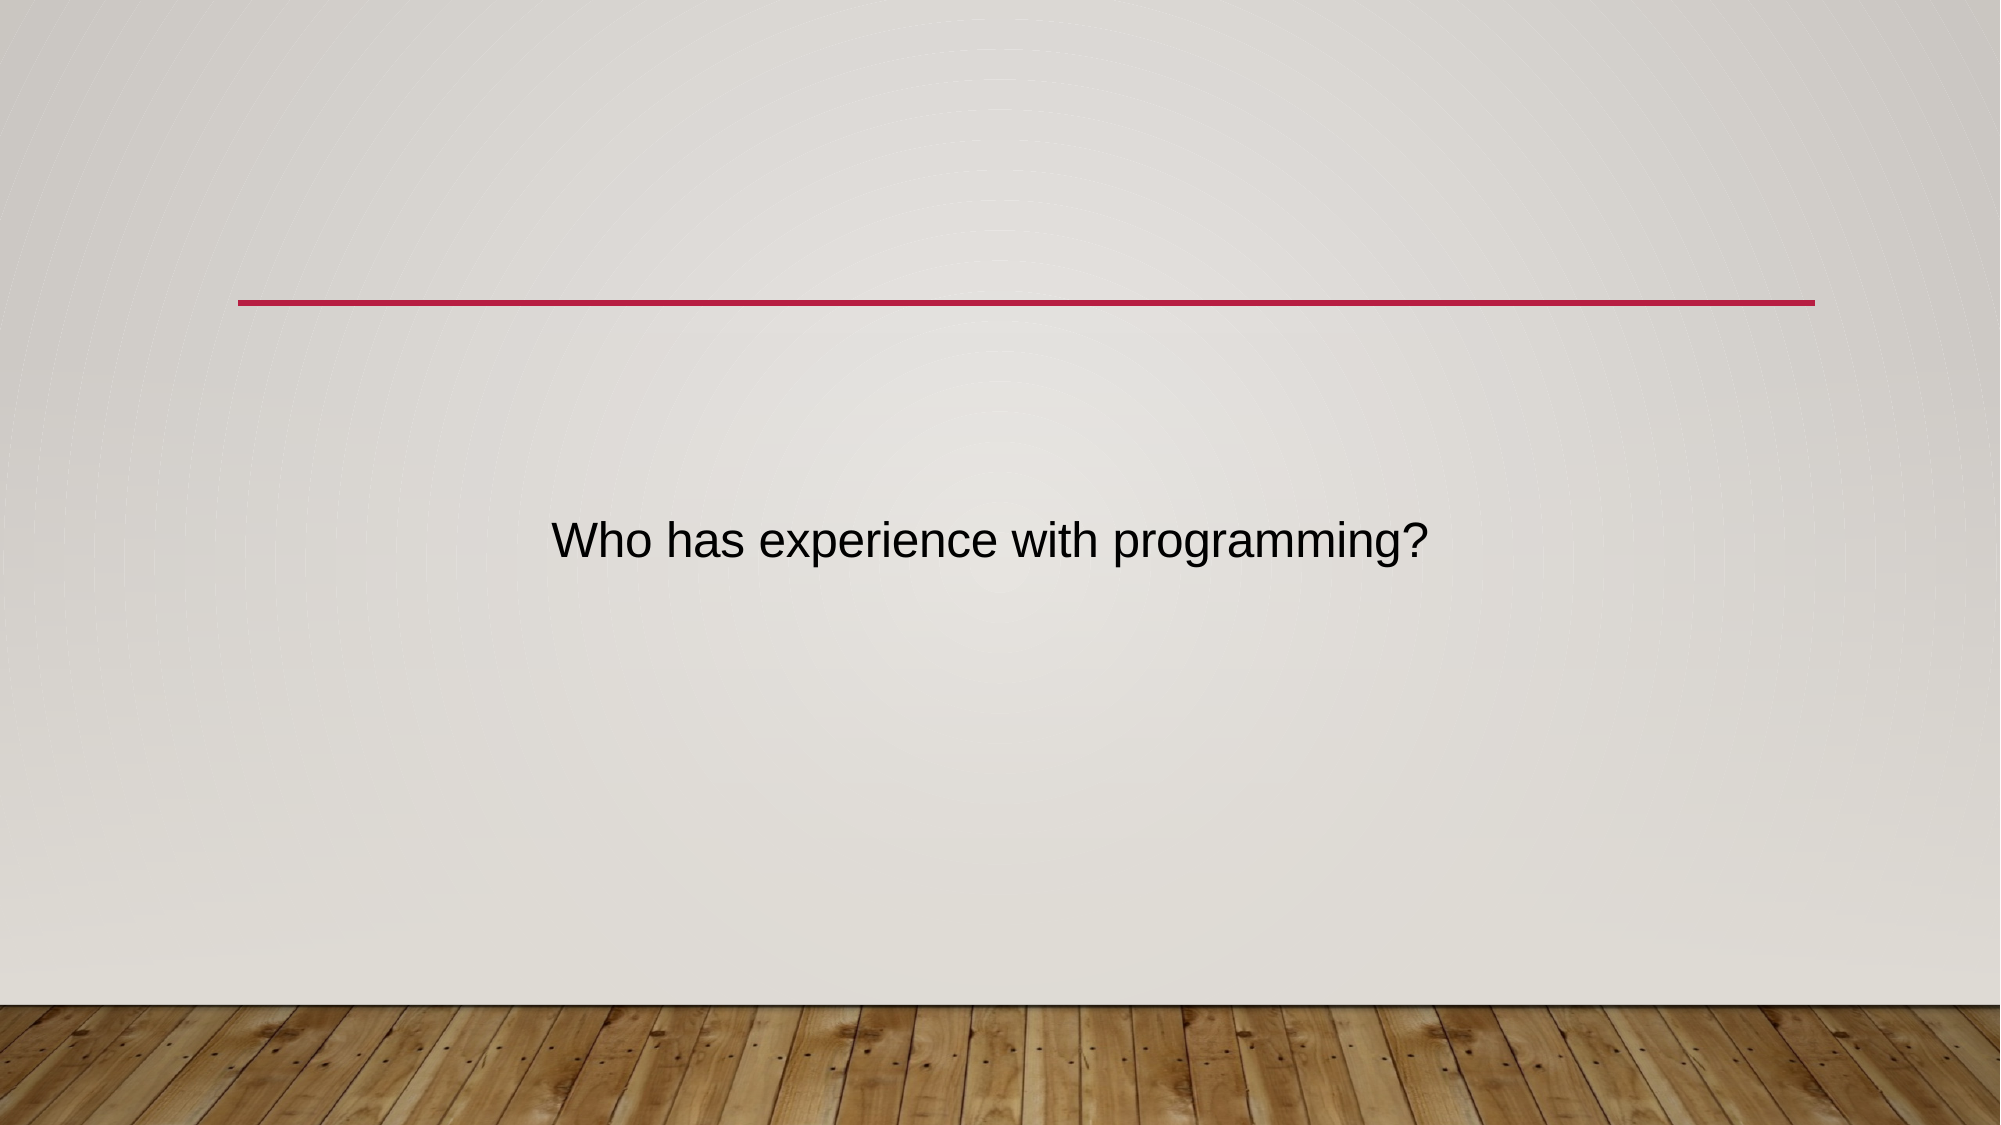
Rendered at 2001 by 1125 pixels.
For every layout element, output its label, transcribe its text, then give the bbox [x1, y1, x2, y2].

text_box Who has experience with programming? [547, 504, 1524, 568]
picture [0, 1005, 2000, 1125]
